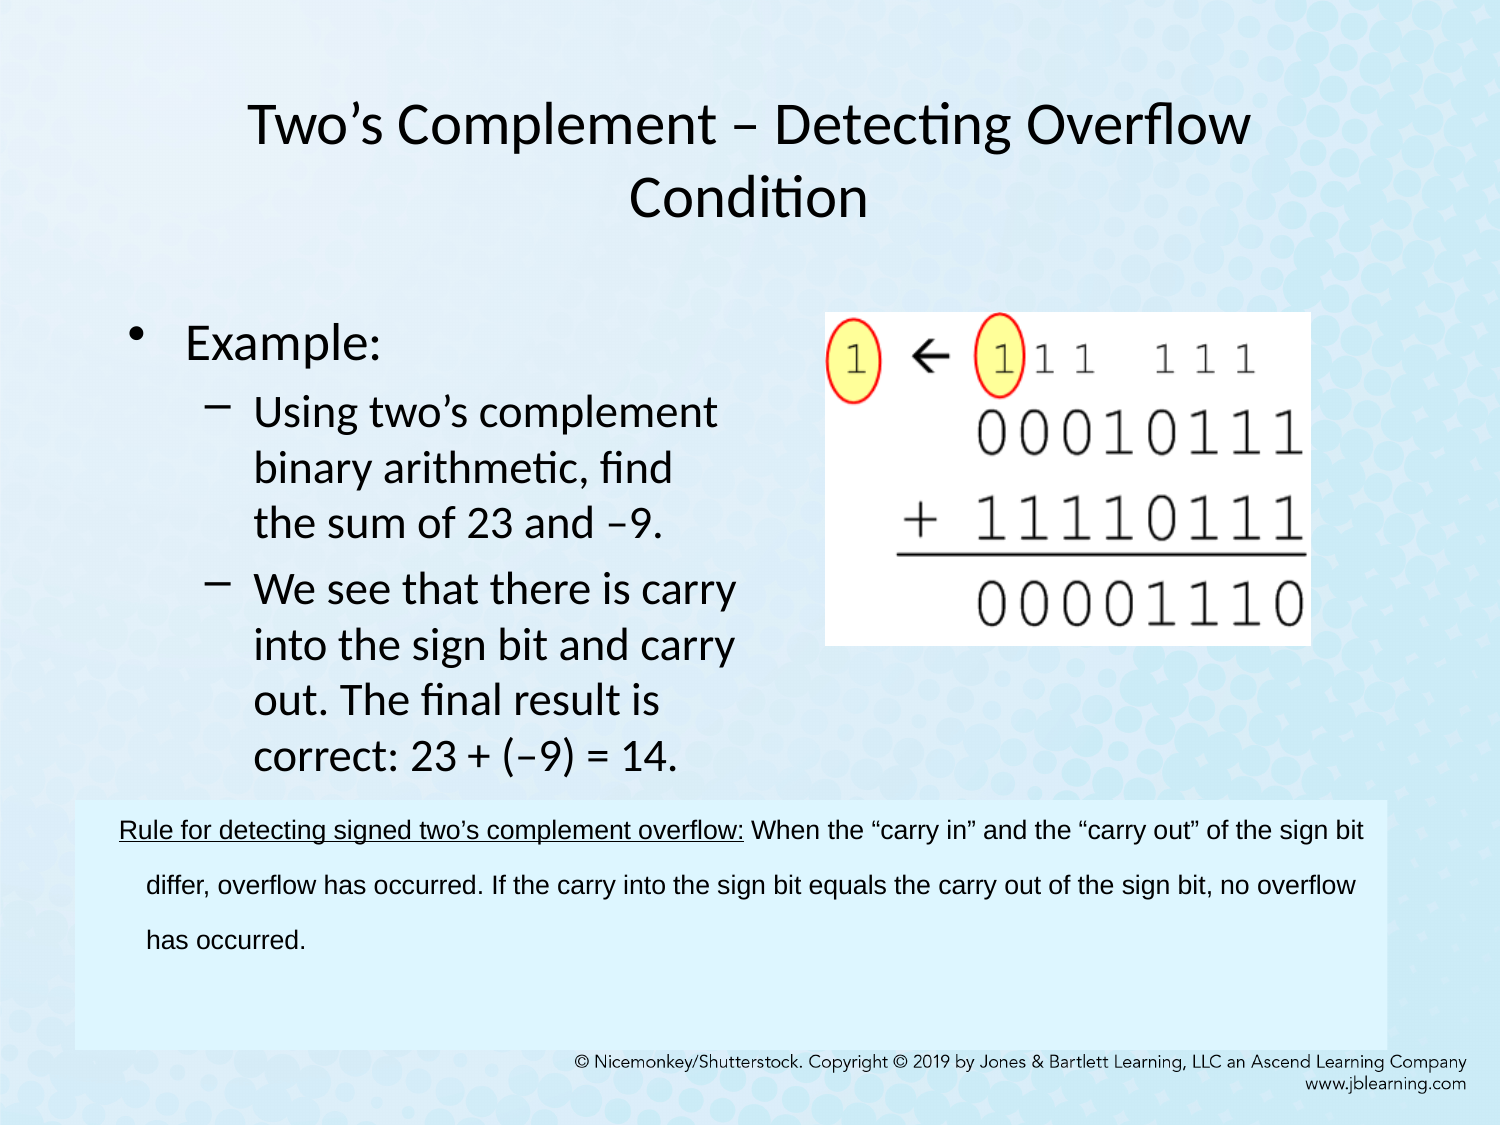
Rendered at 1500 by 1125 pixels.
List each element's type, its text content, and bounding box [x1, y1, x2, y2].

title Two’s Complement – Detecting Overflow Condition [112, 75, 1388, 238]
text_box Rule for detecting signed two’s complement overflow: When the “carry in” and the “carry out” of the sign bit differ, overflow has occurred. If the carry into the sign bit equals the carry out of the sign bit, no overflow has occurred. [75, 800, 1388, 1050]
picture [0, 0, 1500, 1125]
list Example: Using two’s complement binary arithmetic, find the sum of 23 and –9. We see that there is carry into the sign bit and carry out. The final result is correct: 23 + (–9) = 14. [112, 299, 763, 800]
